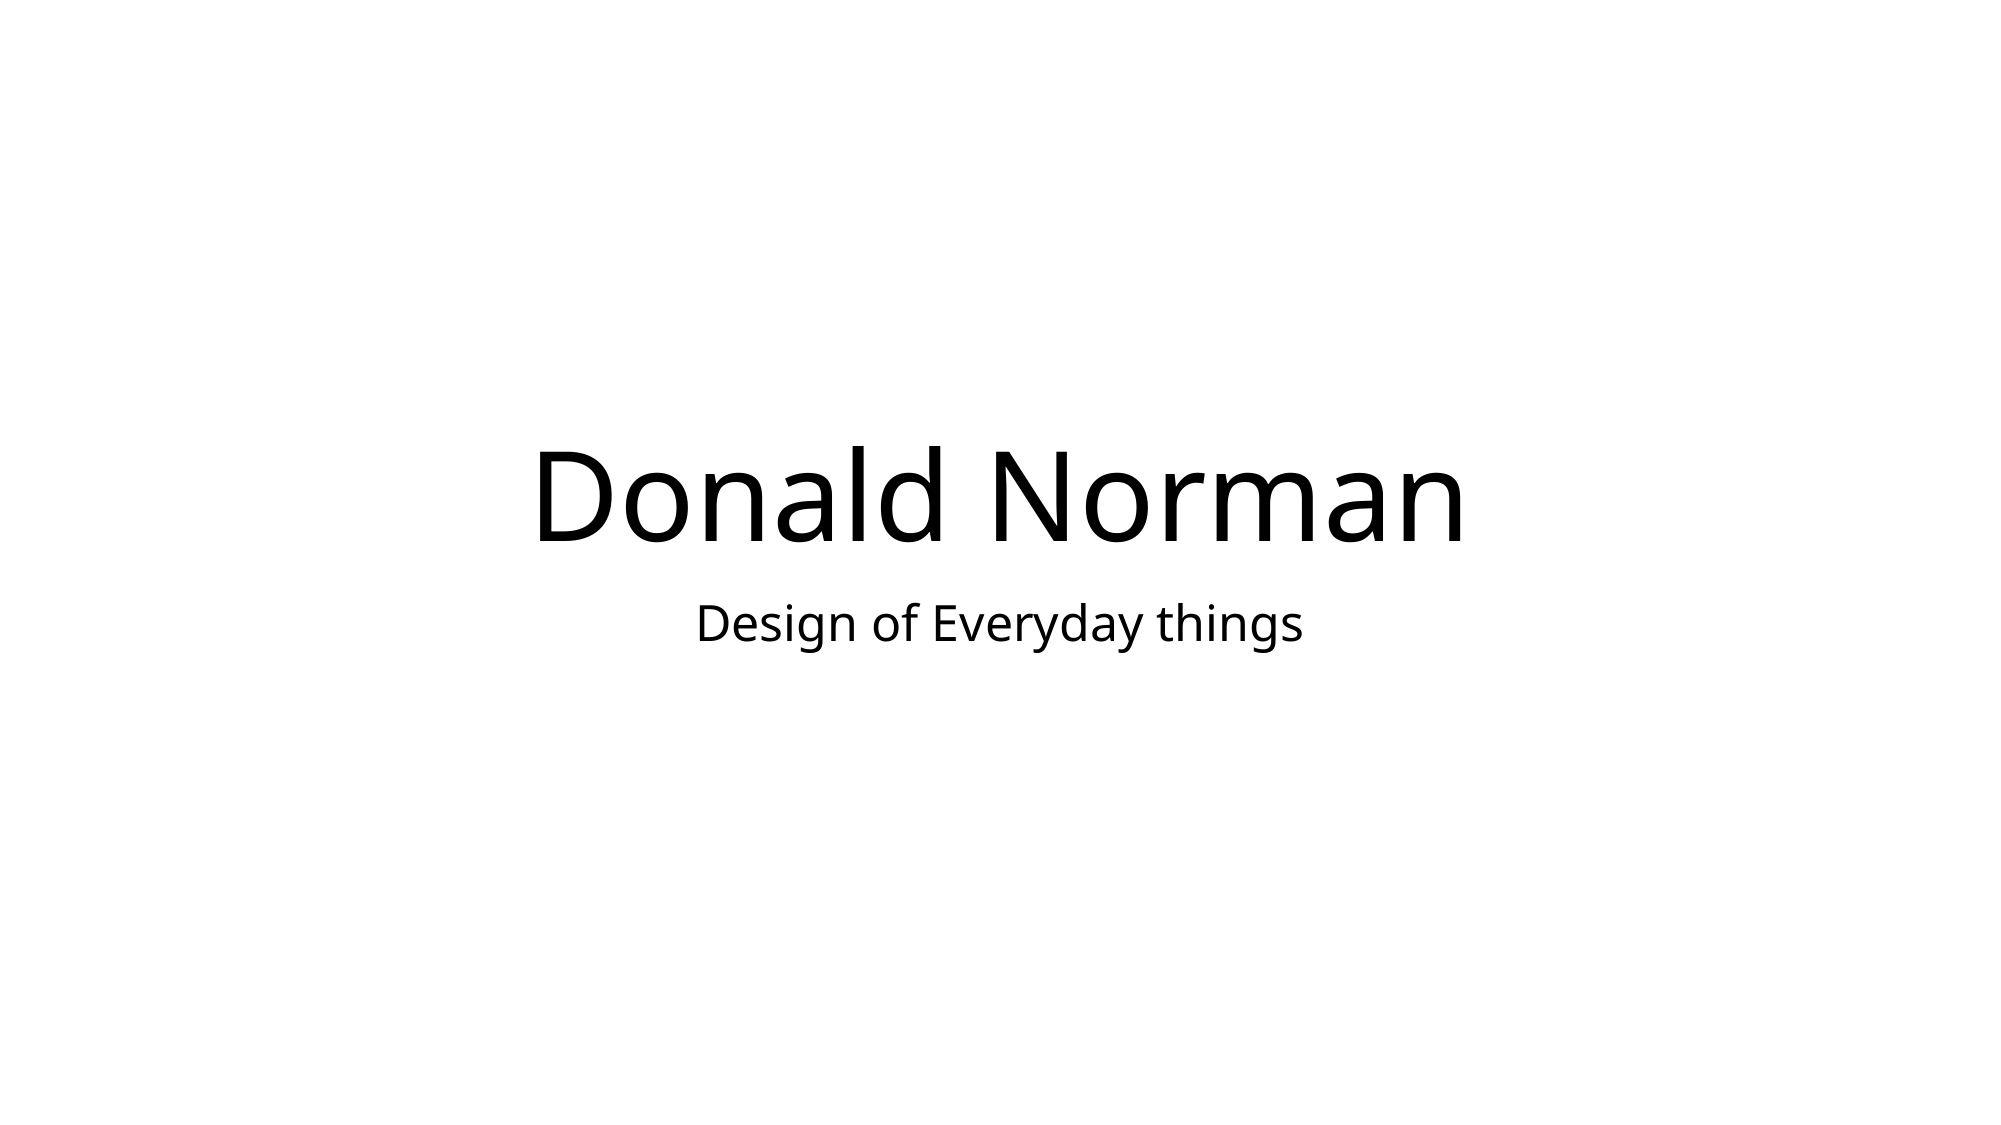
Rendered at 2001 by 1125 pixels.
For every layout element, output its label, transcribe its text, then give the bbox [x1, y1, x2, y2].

title Donald Norman [249, 184, 1750, 576]
subtitle Design of Everyday things [249, 590, 1750, 863]
